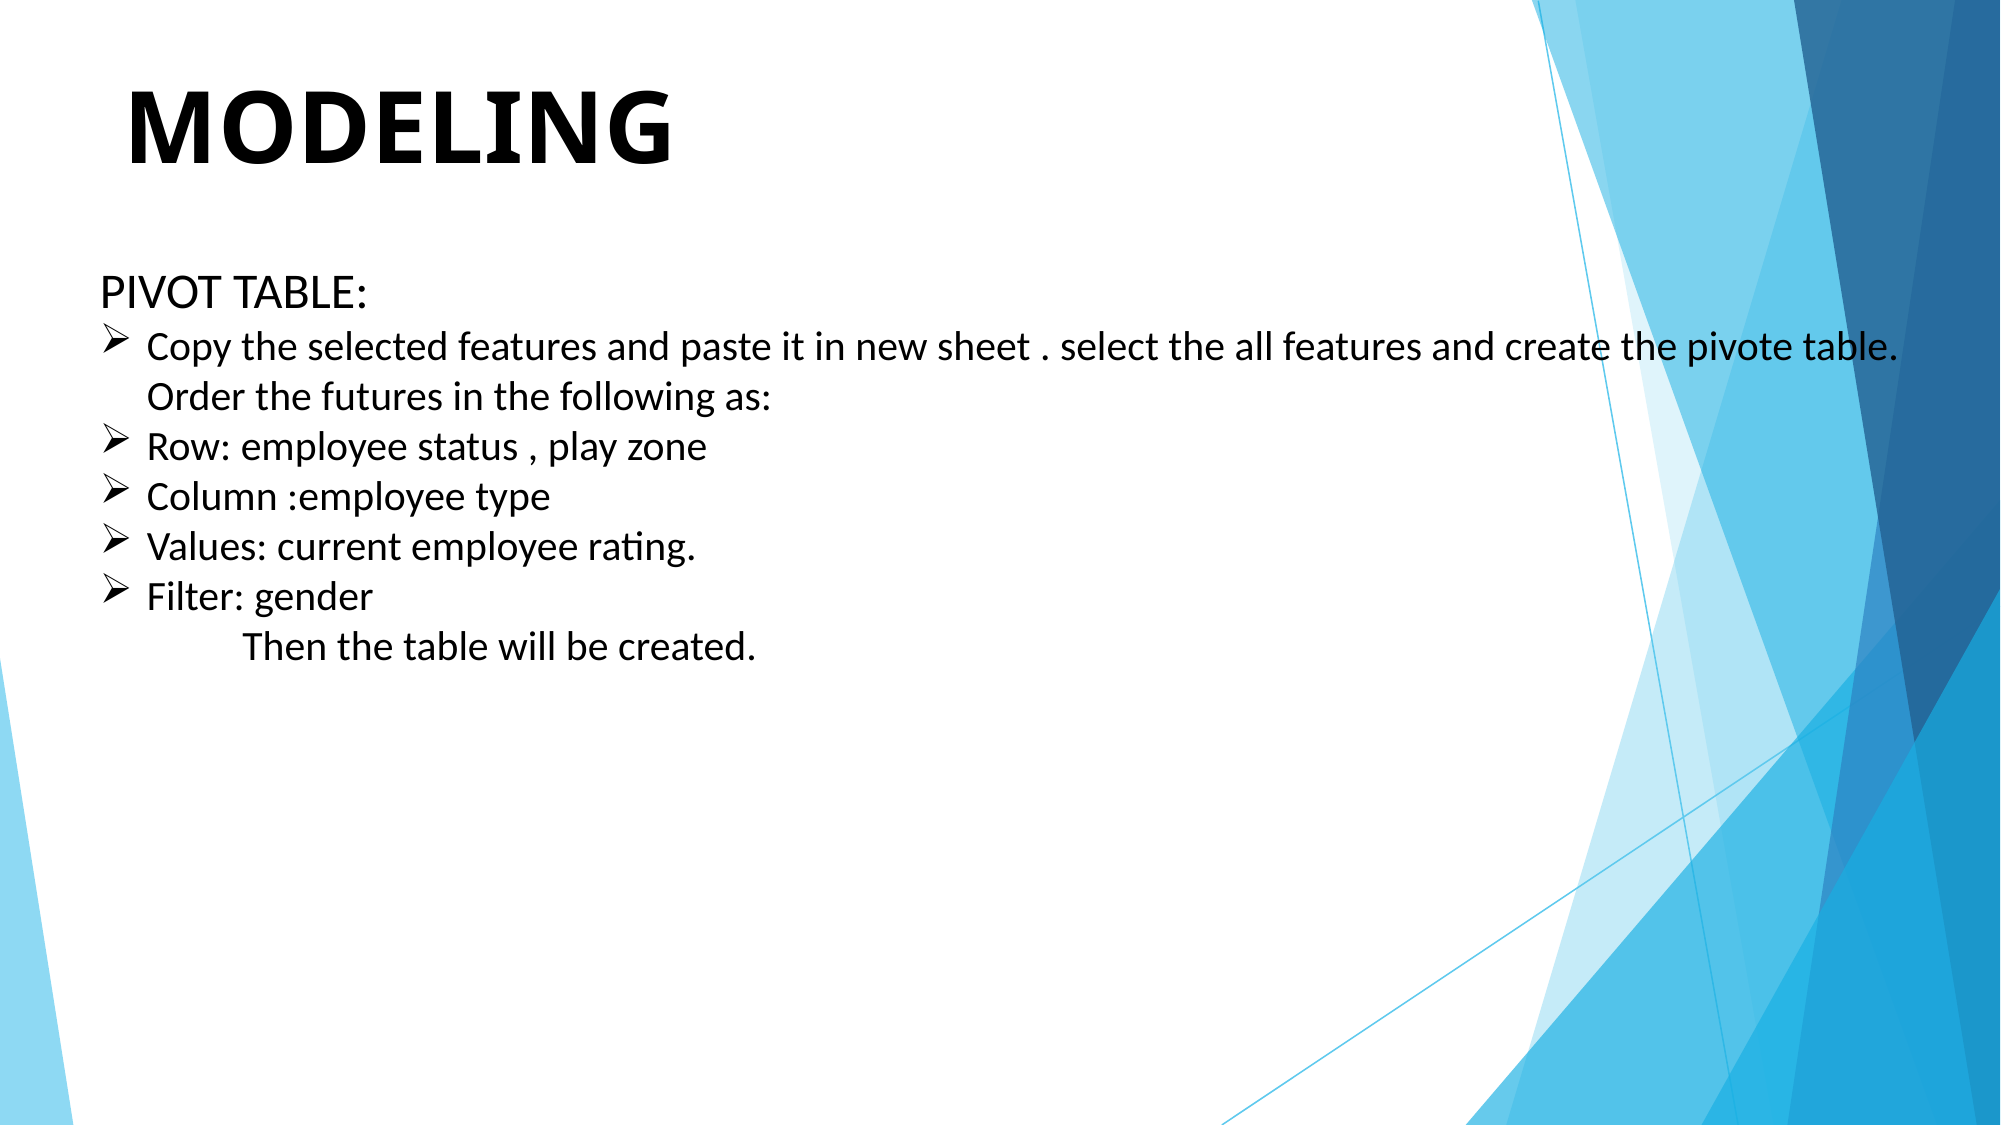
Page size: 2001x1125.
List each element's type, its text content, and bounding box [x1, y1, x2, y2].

list PIVOT TABLE: Copy the selected features and paste it in new sheet . select the all features and create the pivote table. Order the futures in the following as: Row: employee status , play zone Column :employee type Values: current employee rating. Filter: gender Then the table will be created. [99, 258, 1900, 673]
title MODELING [123, 63, 1877, 188]
